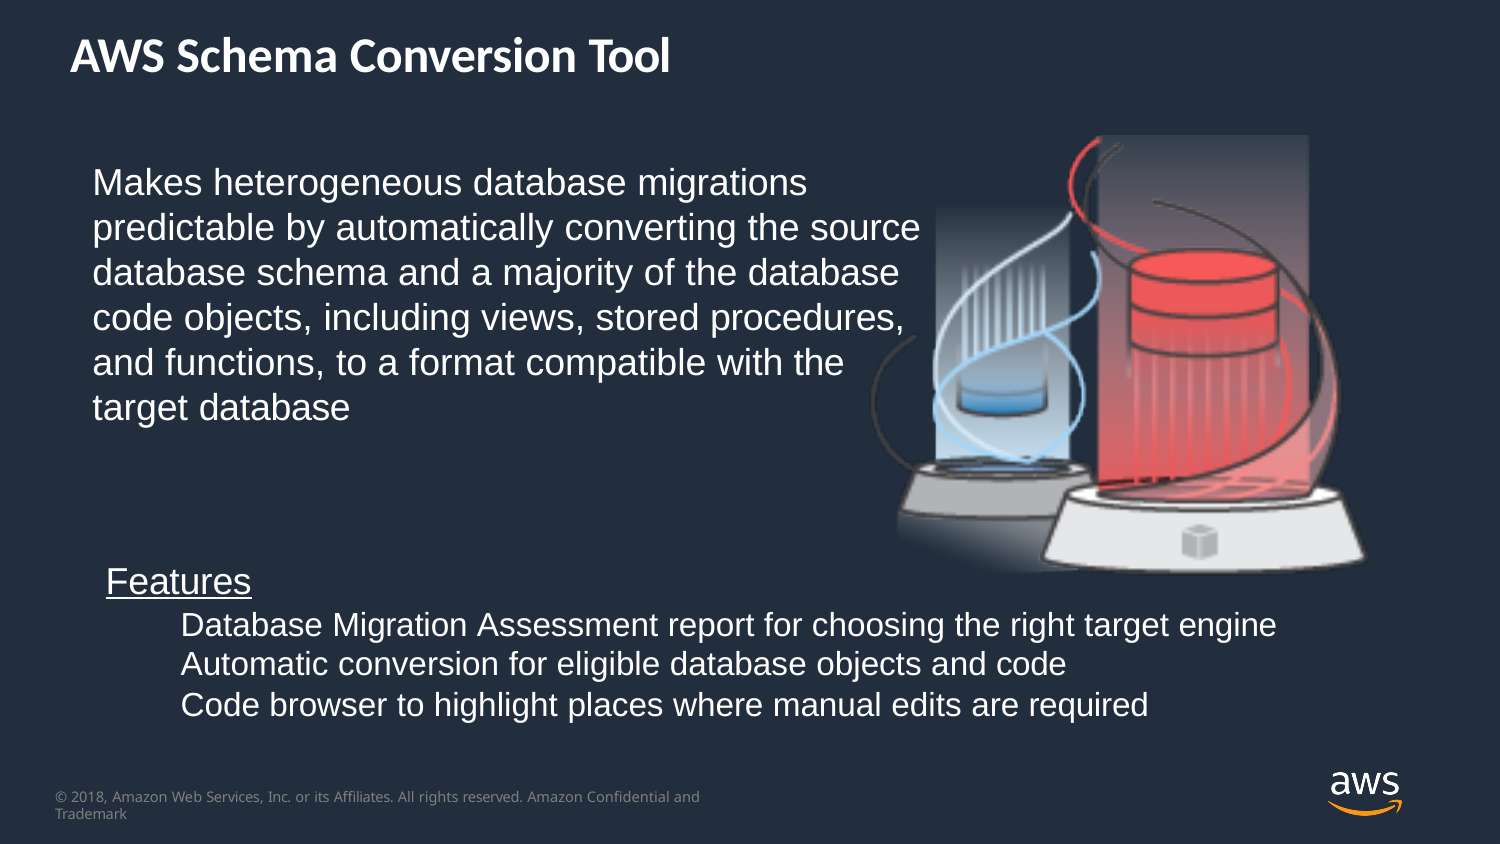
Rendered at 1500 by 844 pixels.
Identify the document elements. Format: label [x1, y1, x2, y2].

text_box [0, 0, 1500, 844]
picture [837, 135, 1403, 585]
